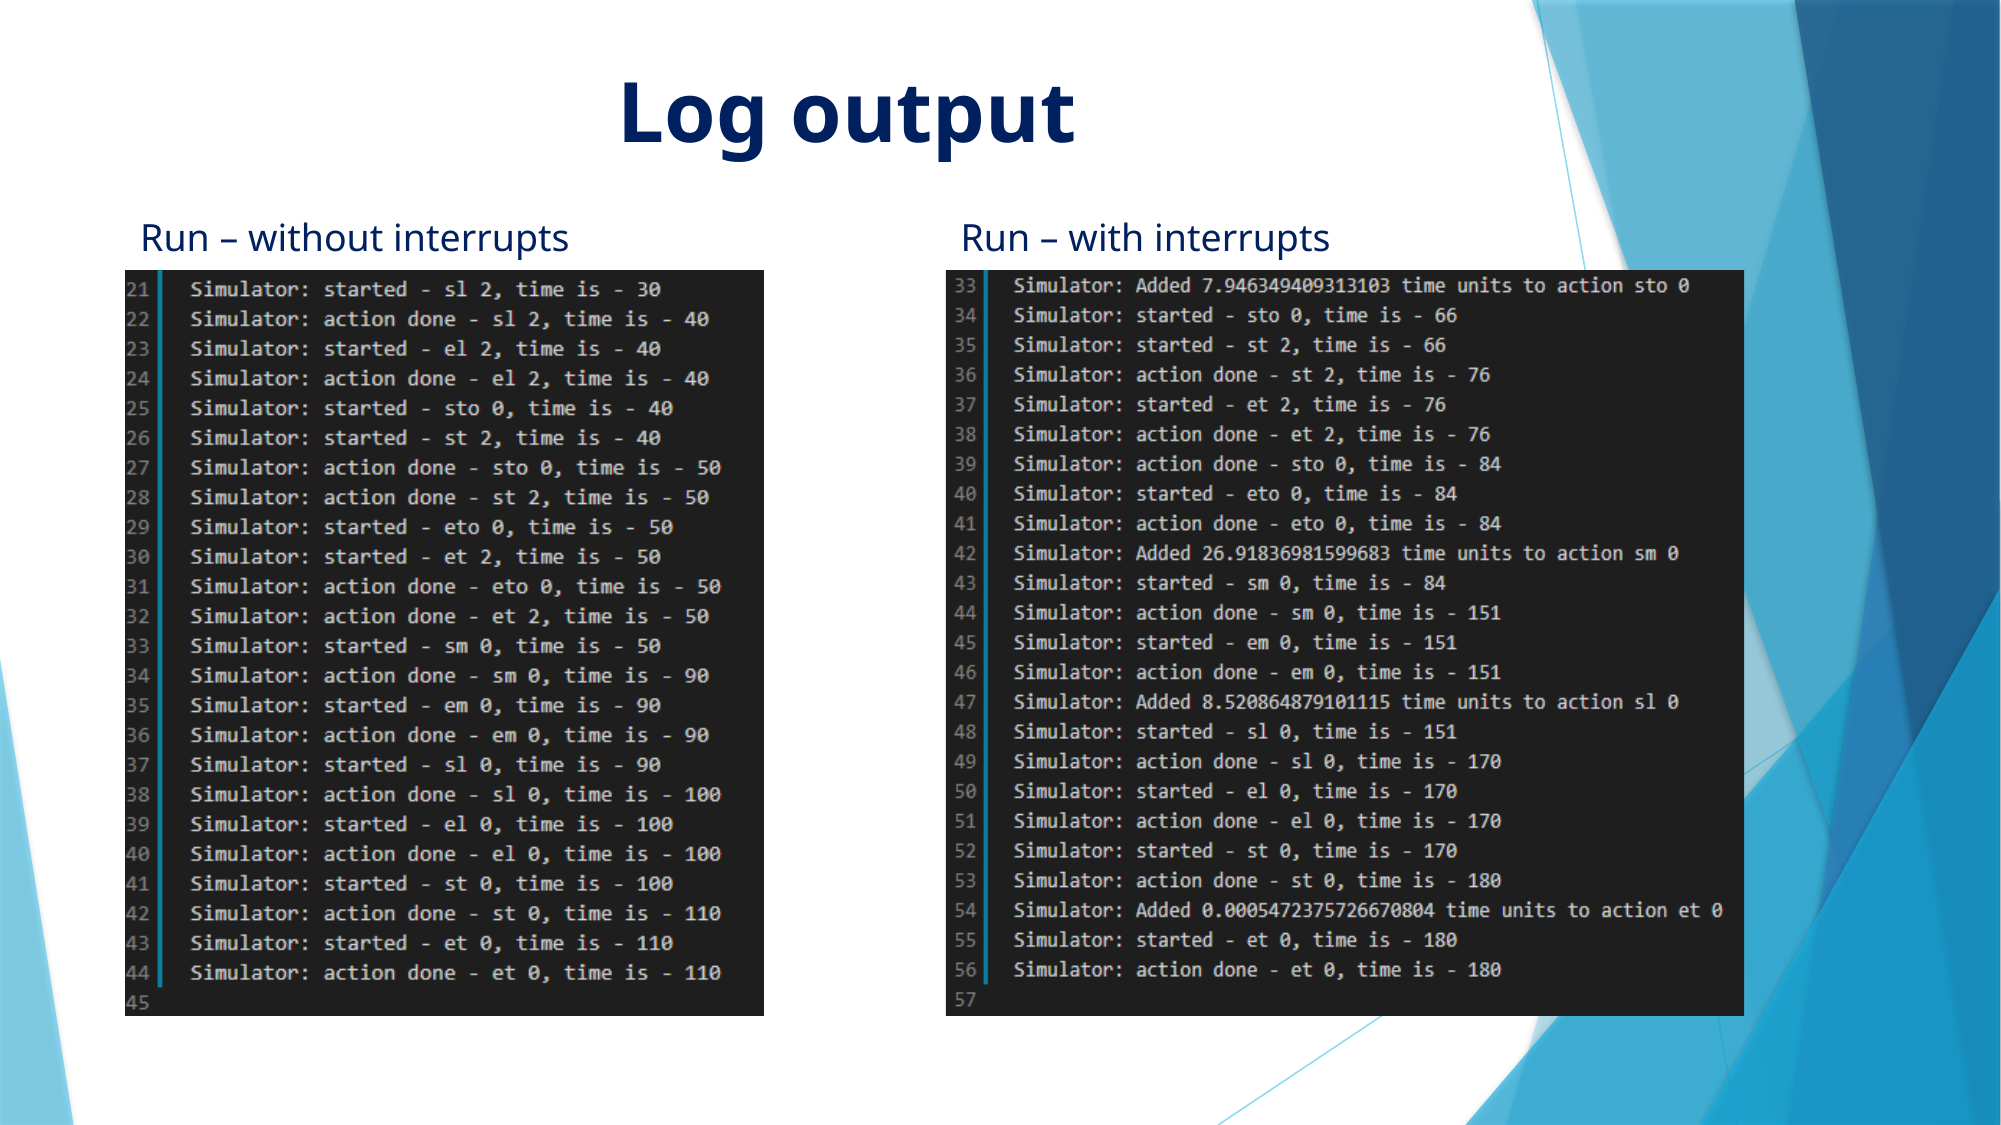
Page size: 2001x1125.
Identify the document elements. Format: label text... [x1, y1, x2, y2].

picture [945, 269, 1745, 1016]
picture [124, 269, 764, 1016]
text_box Run – with interrupts [945, 206, 1459, 267]
text_box Run – without interrupts [125, 206, 594, 267]
title Log output [142, 31, 1553, 175]
